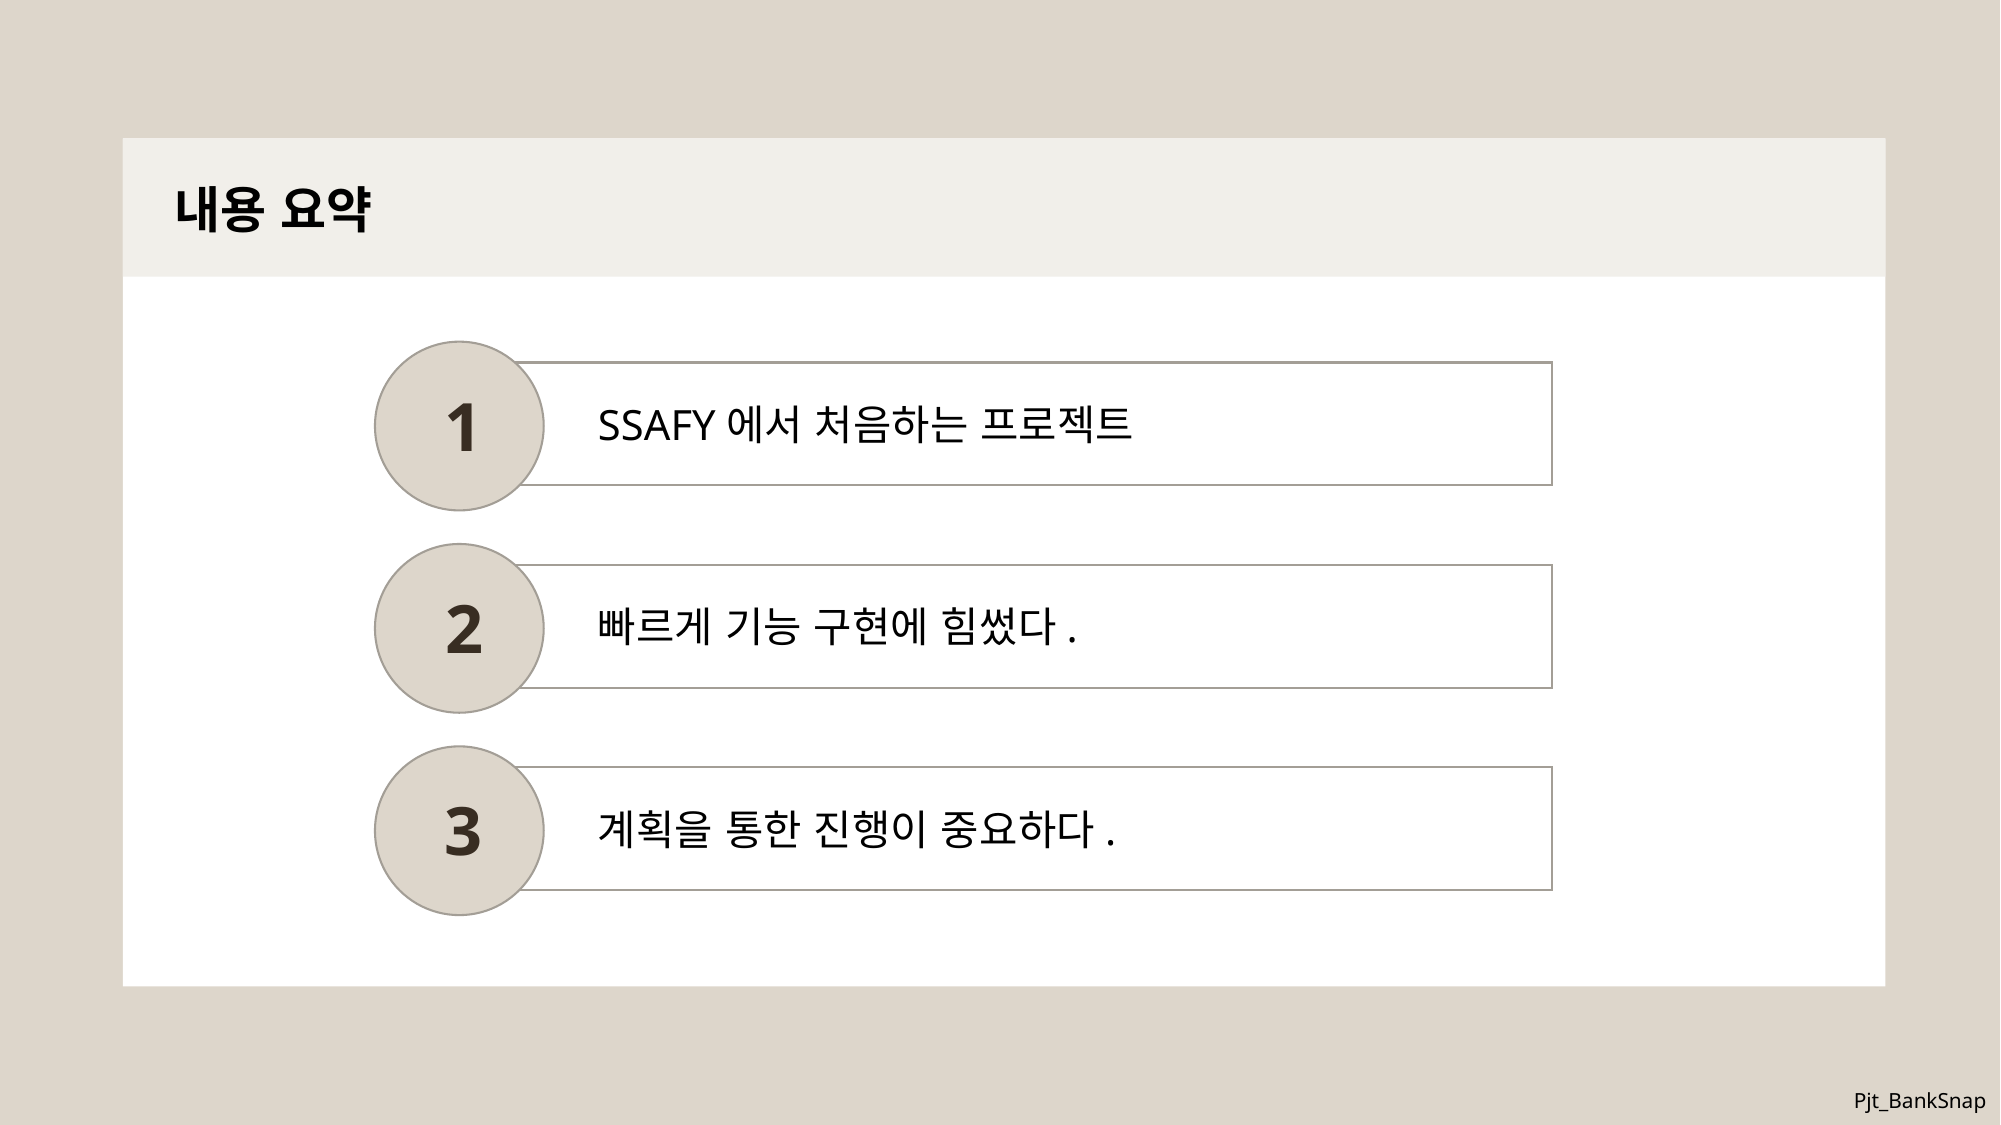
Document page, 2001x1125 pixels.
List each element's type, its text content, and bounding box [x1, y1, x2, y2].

text_box 1 [430, 376, 499, 472]
text_box SSAFY에서 처음하는 프로젝트 [583, 391, 1471, 456]
text_box [373, 745, 545, 917]
text_box [517, 564, 1553, 689]
text_box 2 [430, 579, 499, 674]
text_box [373, 340, 545, 512]
text_box 3 [430, 781, 499, 877]
text_box 계획을 통한 진행이 중요하다. [583, 795, 1288, 861]
text_box [373, 542, 545, 714]
text_box [122, 138, 1886, 278]
text_box [517, 766, 1553, 891]
text_box 빠르게 기능 구현에 힘썼다. [583, 593, 1288, 659]
text_box 내용 요약 [160, 171, 436, 246]
text_box [516, 361, 1553, 486]
text_box [122, 278, 1886, 987]
